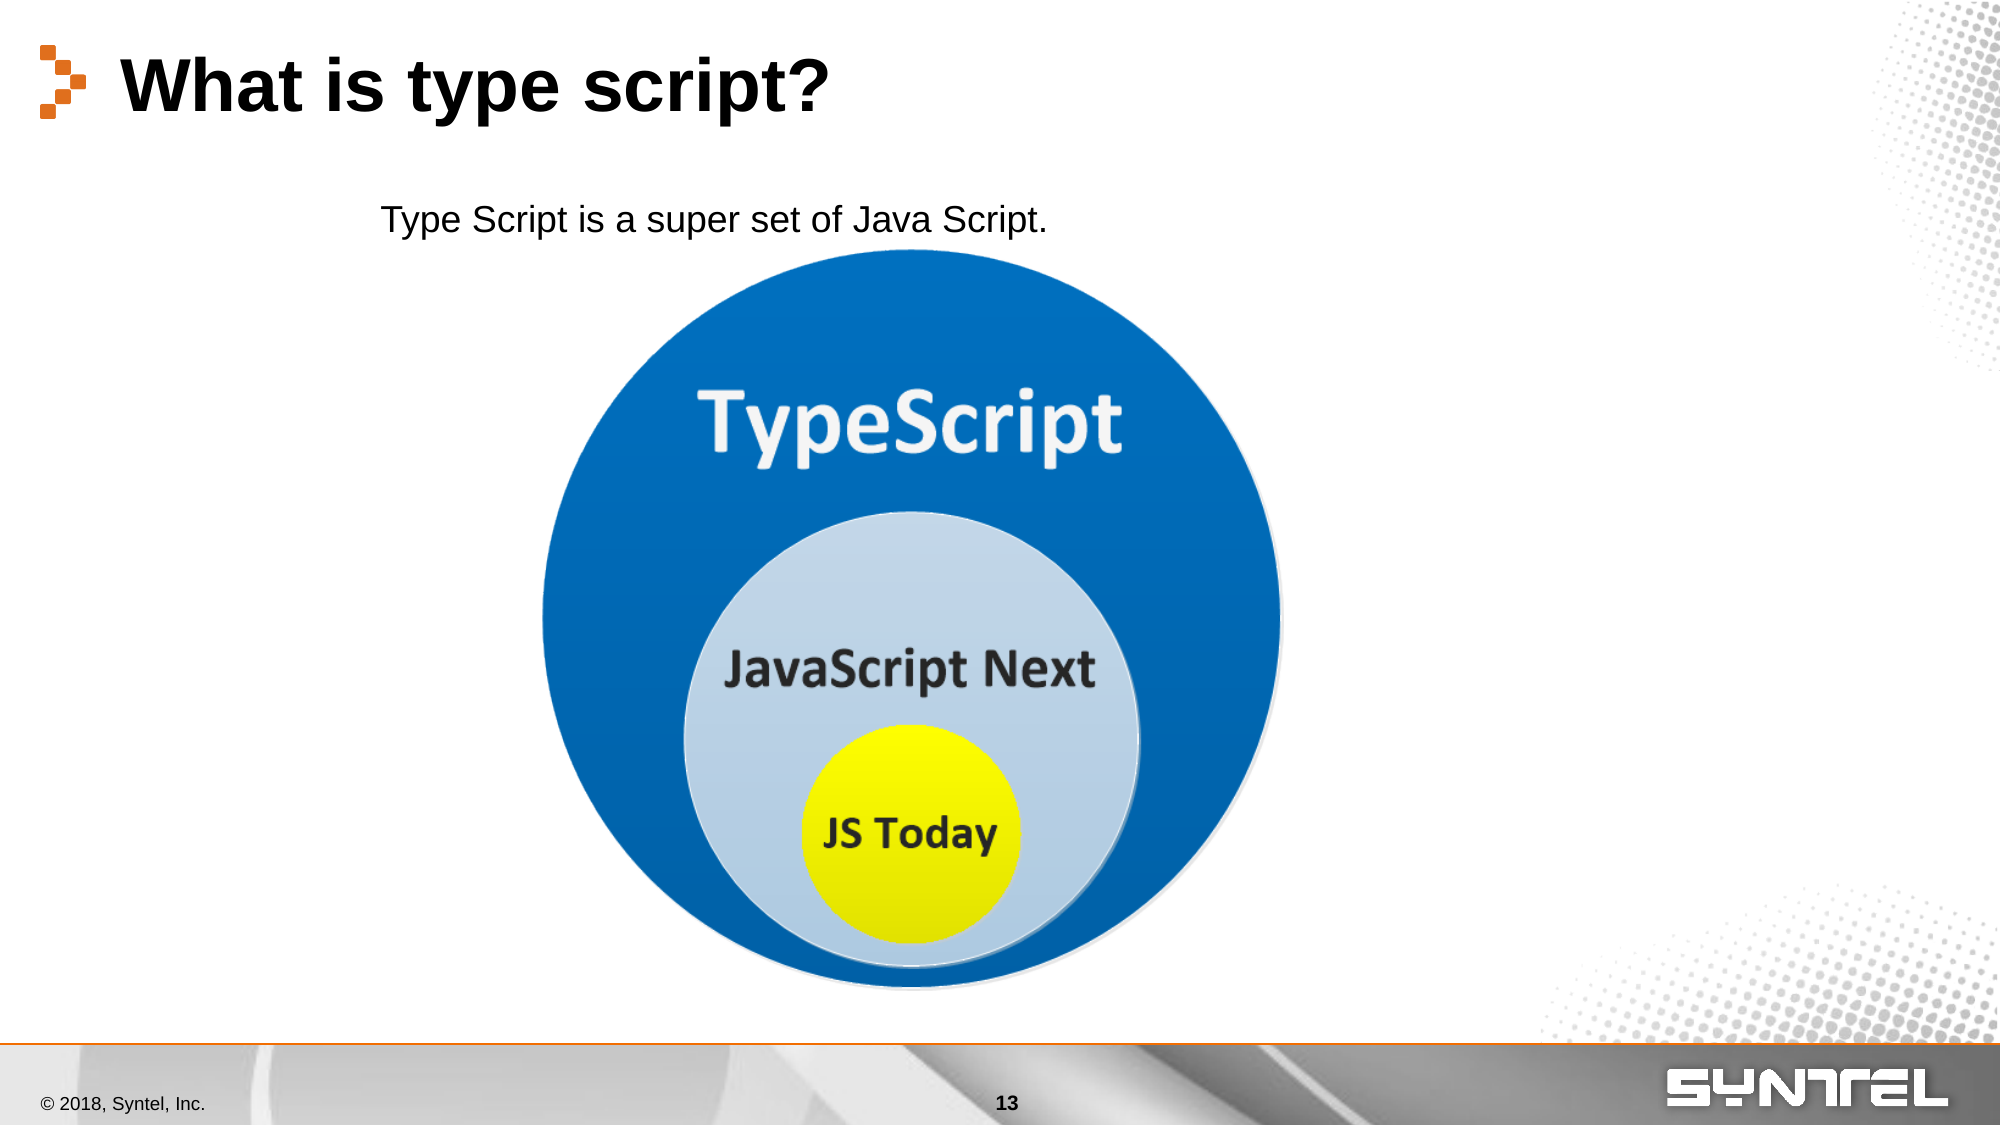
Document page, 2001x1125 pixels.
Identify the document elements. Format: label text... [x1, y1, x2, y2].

picture [541, 247, 1284, 991]
text_box Type Script is a super set of Java Script. [365, 187, 1557, 248]
picture [40, 45, 86, 119]
list What is type script? [120, 28, 1949, 135]
picture [1667, 1069, 1949, 1112]
